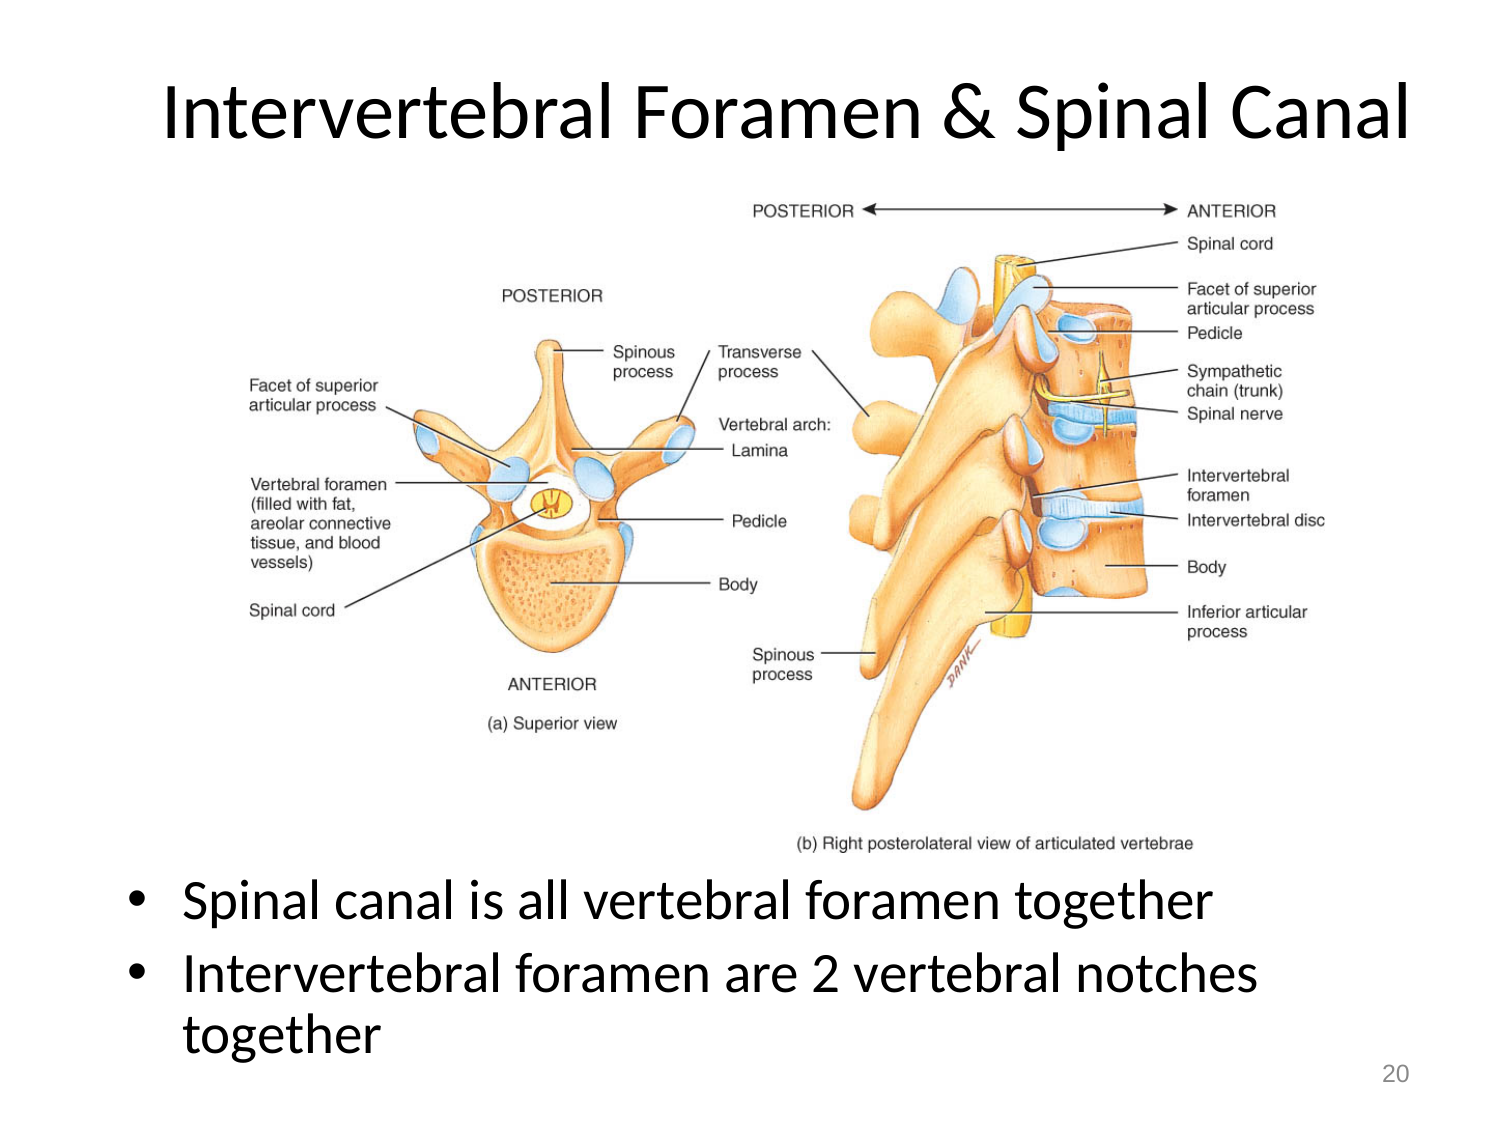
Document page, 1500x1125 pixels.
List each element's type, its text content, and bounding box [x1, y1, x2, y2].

list Spinal canal is all vertebral foramen together Intervertebral foramen are 2 vertebral notches together [112, 862, 1475, 1075]
picture [249, 201, 1326, 853]
title Intervertebral Foramen & Spinal Canal [112, 12, 1463, 200]
slide_number 20 [1074, 1042, 1425, 1103]
